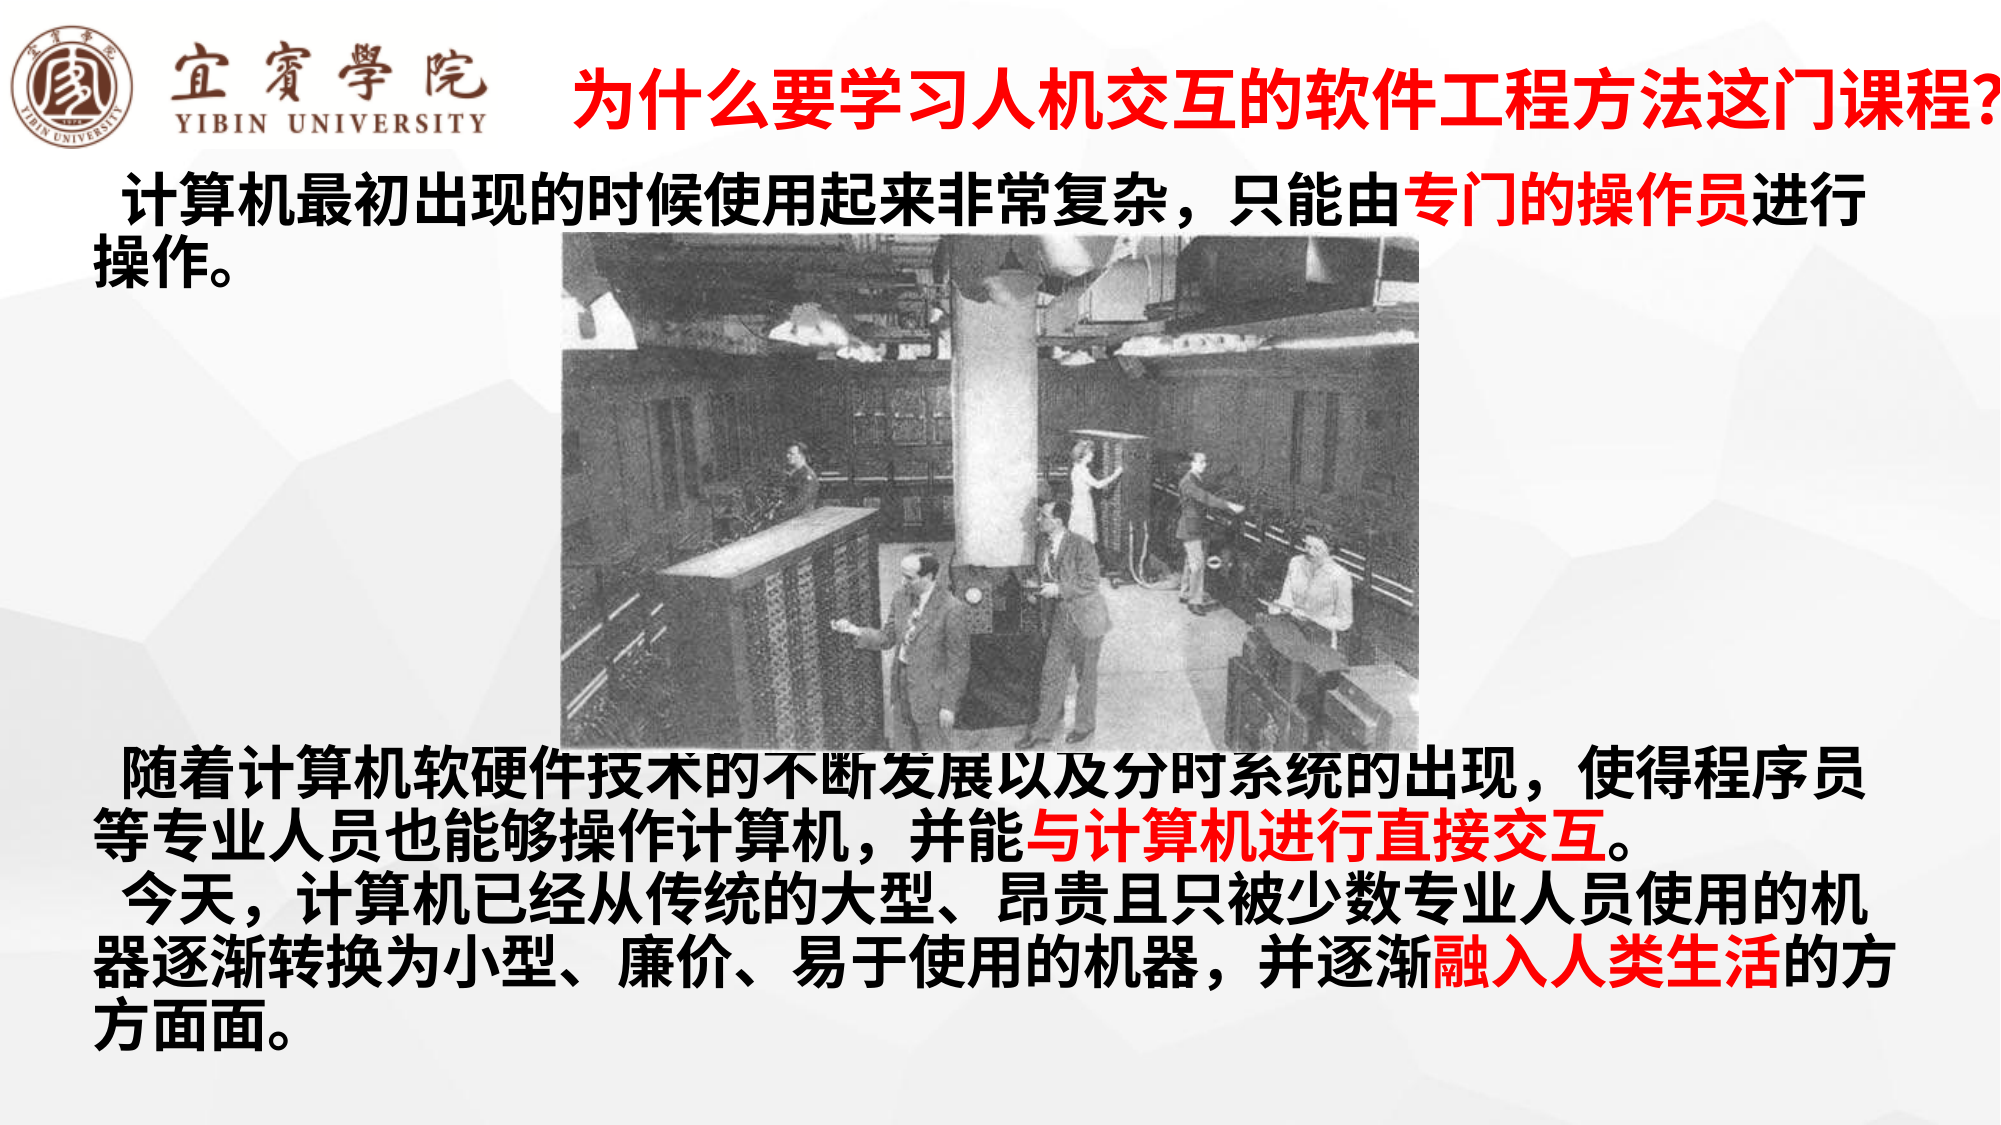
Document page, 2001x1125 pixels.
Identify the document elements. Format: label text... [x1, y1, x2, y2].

picture [0, 0, 2001, 1125]
title 为什么要学习人机交互的软件工程方法这门课程？ [550, 50, 1993, 150]
list 计算机最初出现的时候使用起来非常复杂，只能由专门的操作员进行操作。 随着计算机软硬件技术的不断发展以及分时系统的出现，使得程序员等专业人员也能够操作计算机，并能与计算机进行直接交互。 今天，计算机已经从传统的大型、昂贵且只被少数专业人员使用的机器逐渐转换为小型、廉价、易于使用的机器，并逐渐融入人类生活的方方面面。 [19, 163, 1922, 1114]
